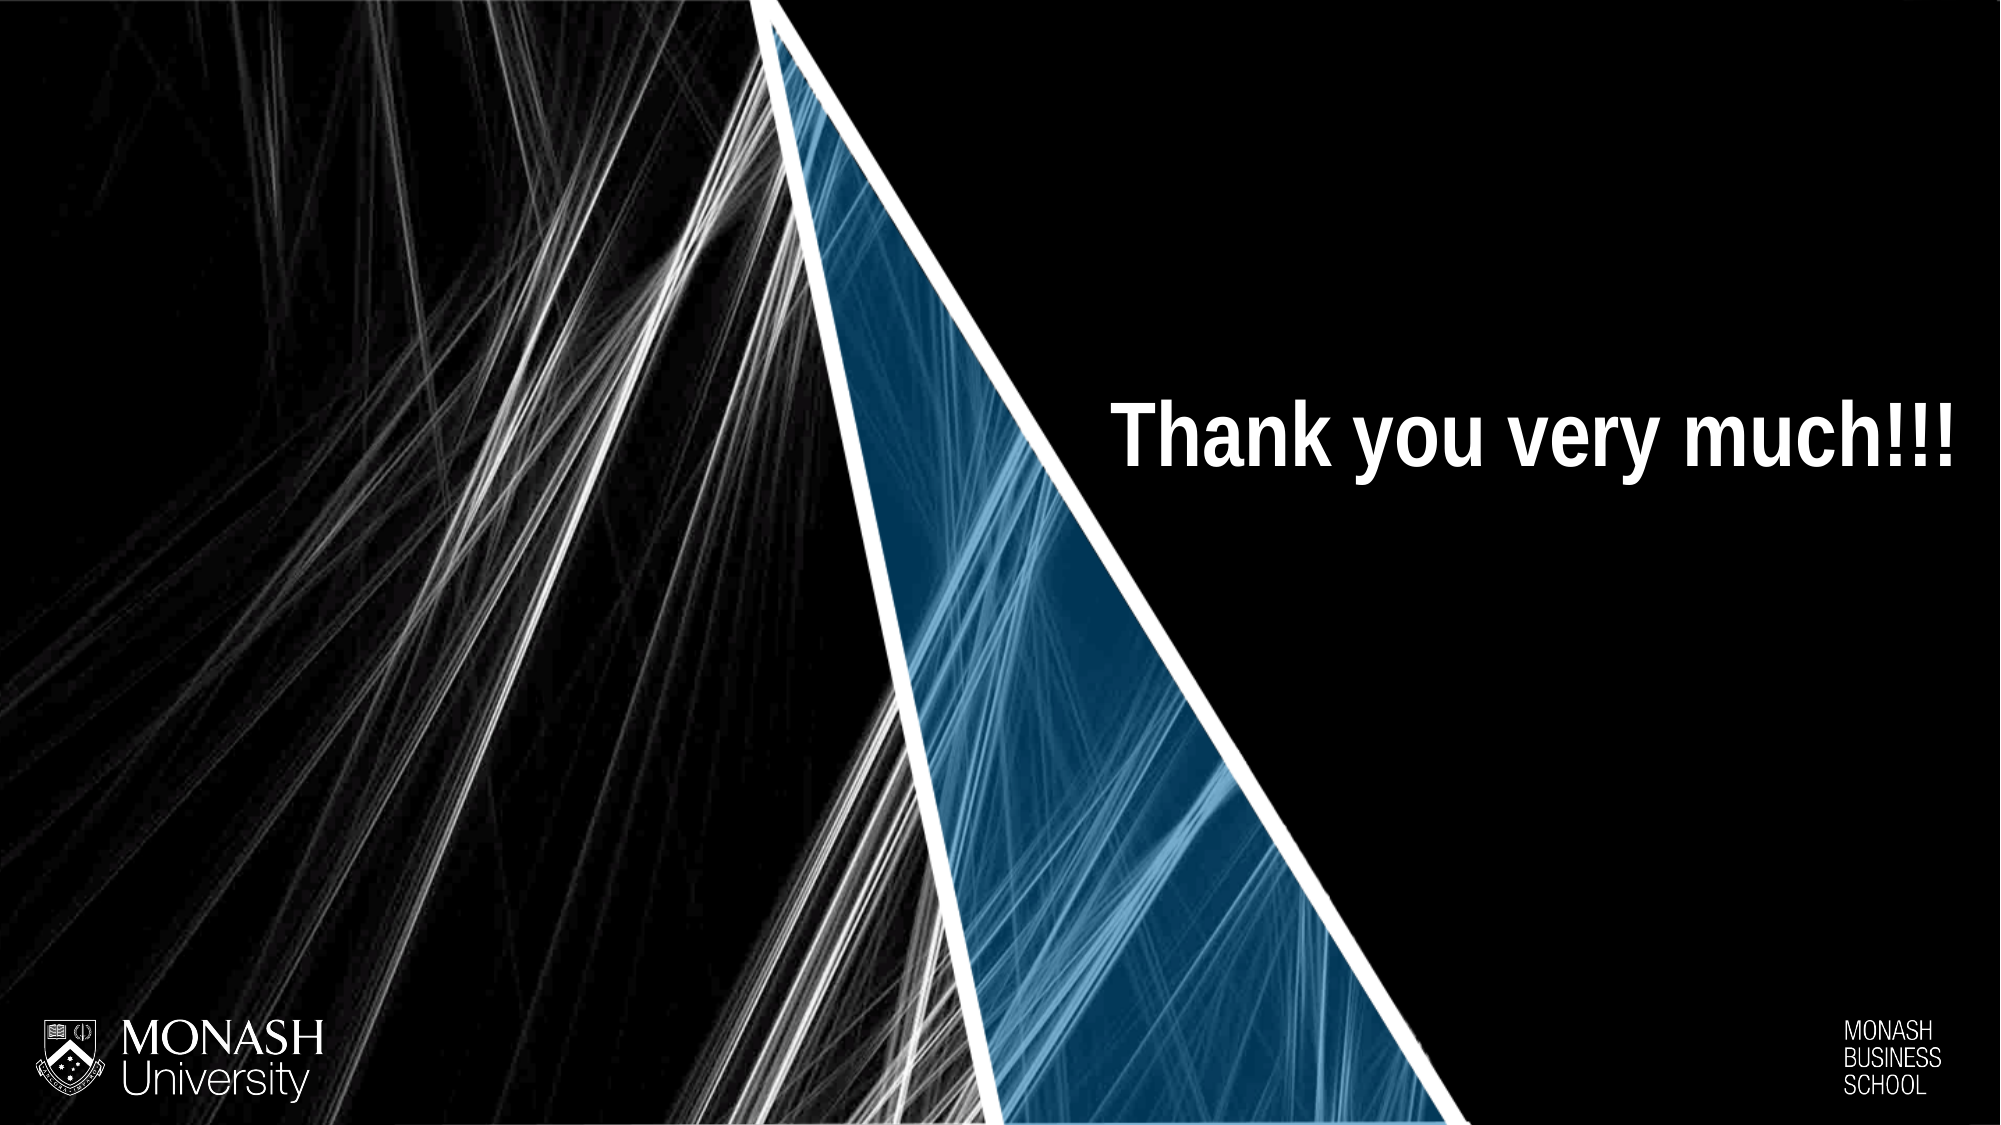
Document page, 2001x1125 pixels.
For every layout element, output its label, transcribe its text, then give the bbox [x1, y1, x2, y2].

picture [0, 0, 2000, 1125]
list Thank you very much!!! [1029, 379, 1974, 943]
